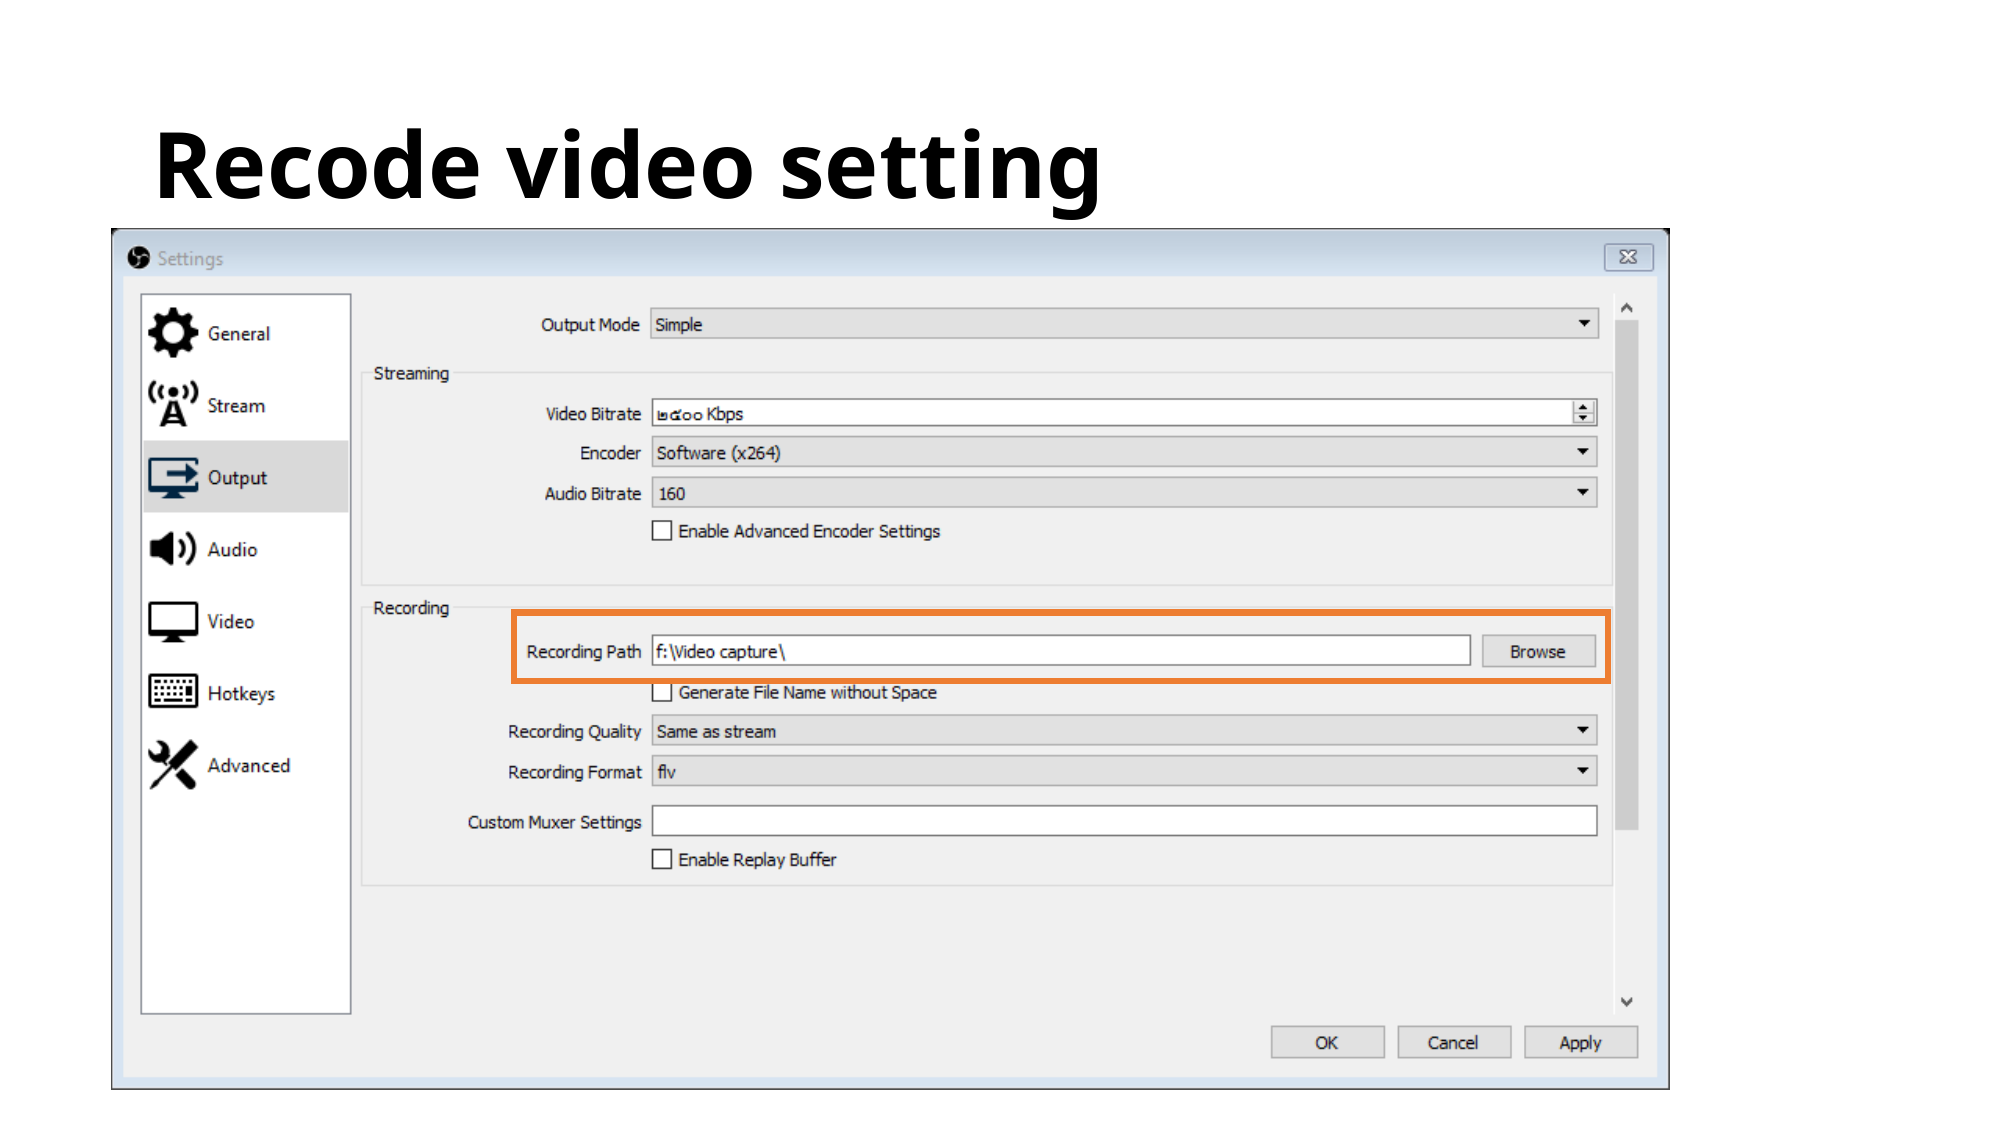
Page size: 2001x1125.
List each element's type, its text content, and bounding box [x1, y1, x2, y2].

title Recode video setting [137, 59, 1863, 278]
picture [111, 228, 1670, 1090]
